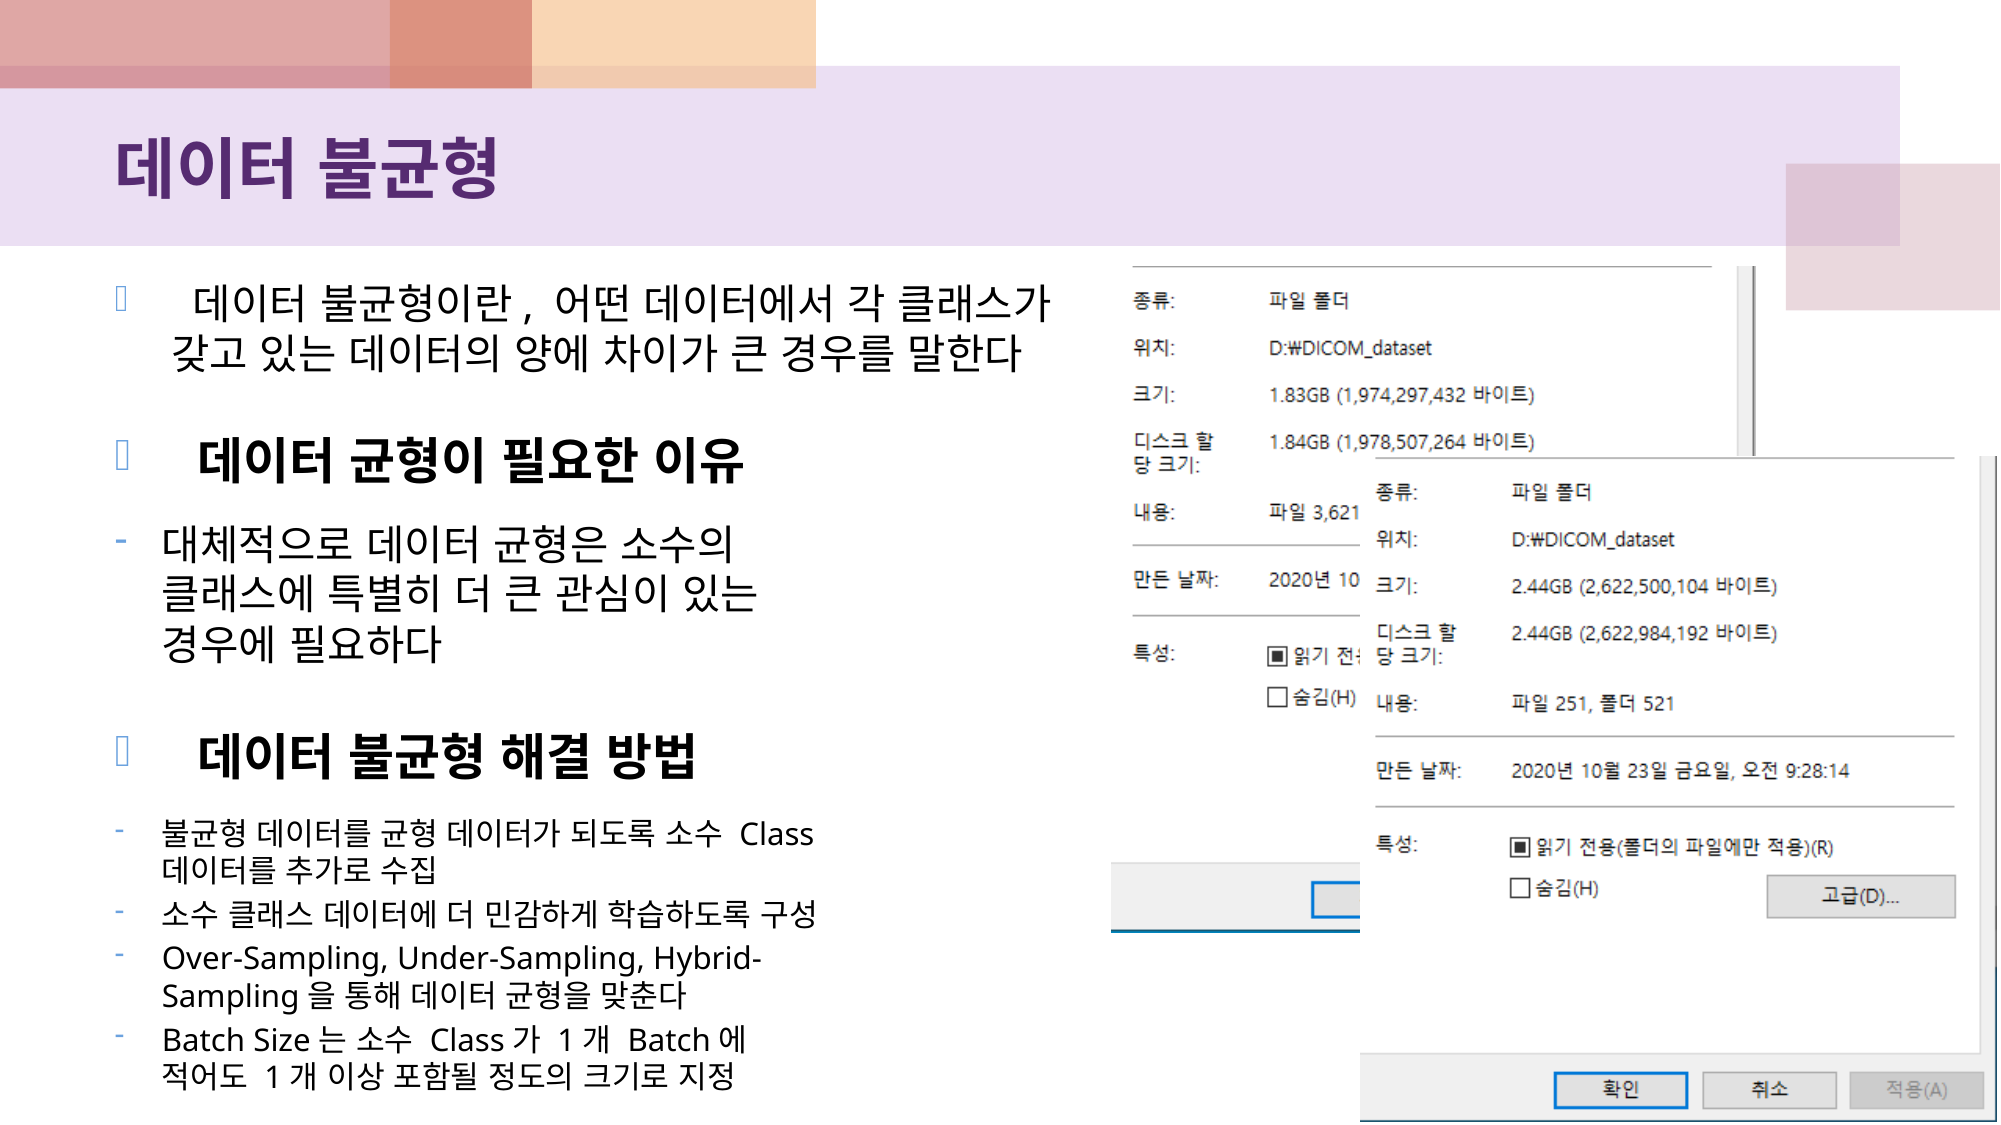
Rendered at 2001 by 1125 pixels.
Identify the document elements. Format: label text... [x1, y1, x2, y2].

text_box 불균형 데이터를 균형 데이터가 되도록 소수 Class 데이터를 추가로 수집 소수 클래스 데이터에 더 민감하게 학습하도록 구성 Over-Sampling, Under-Sampling, Hybrid-Sampling을 통해 데이터 균형을 맞춘다 Batch Size는 소수 Class가 1개 Batch에 적어도 1개 이상 포함될 정도의 크기로 지정 [99, 806, 844, 1125]
title 데이터 불균형 [99, 90, 1784, 243]
text_box 대체적으로 데이터 균형은 소수의 클래스에 특별히 더 큰 관심이 있는 경우에 필요하다 [99, 510, 844, 689]
list 데이터 불균형이란, 어떤 데이터에서 각 클래스가 갖고 있는 데이터의 양에 차이가 큰 경우를 말한다 [99, 270, 1105, 390]
text_box 데이터 균형이 필요한 이유 [99, 422, 795, 491]
text_box 데이터 불균형 해결 방법 [99, 717, 743, 786]
picture [1111, 266, 1997, 1123]
